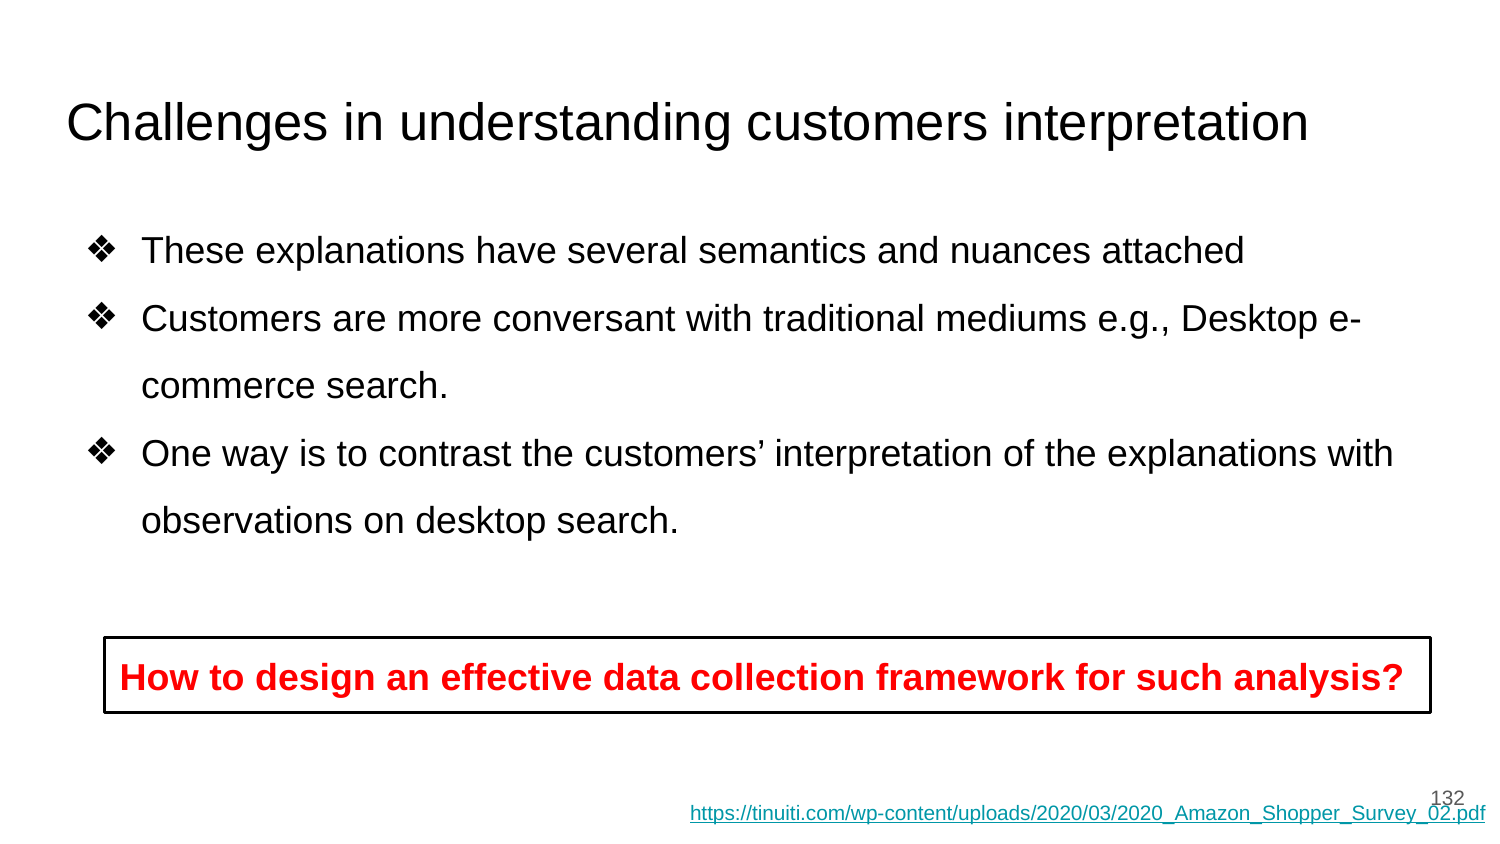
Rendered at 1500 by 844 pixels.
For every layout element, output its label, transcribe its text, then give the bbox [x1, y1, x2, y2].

title Challenges in understanding customers interpretation [51, 72, 1449, 167]
text_box How to design an effective data collection framework for such analysis? [104, 637, 1431, 713]
text_box https://tinuiti.com/wp-content/uploads/2020/03/2020_Amazon_Shopper_Survey_02.pdf [674, 787, 1500, 838]
list These explanations have several semantics and nuances attached Customers are more conversant with traditional mediums e.g., Desktop e-commerce search. One way is to contrast the customers’ interpretation of the explanations with observations on desktop search. [51, 189, 1449, 750]
slide_number ‹#› [1389, 764, 1480, 830]
